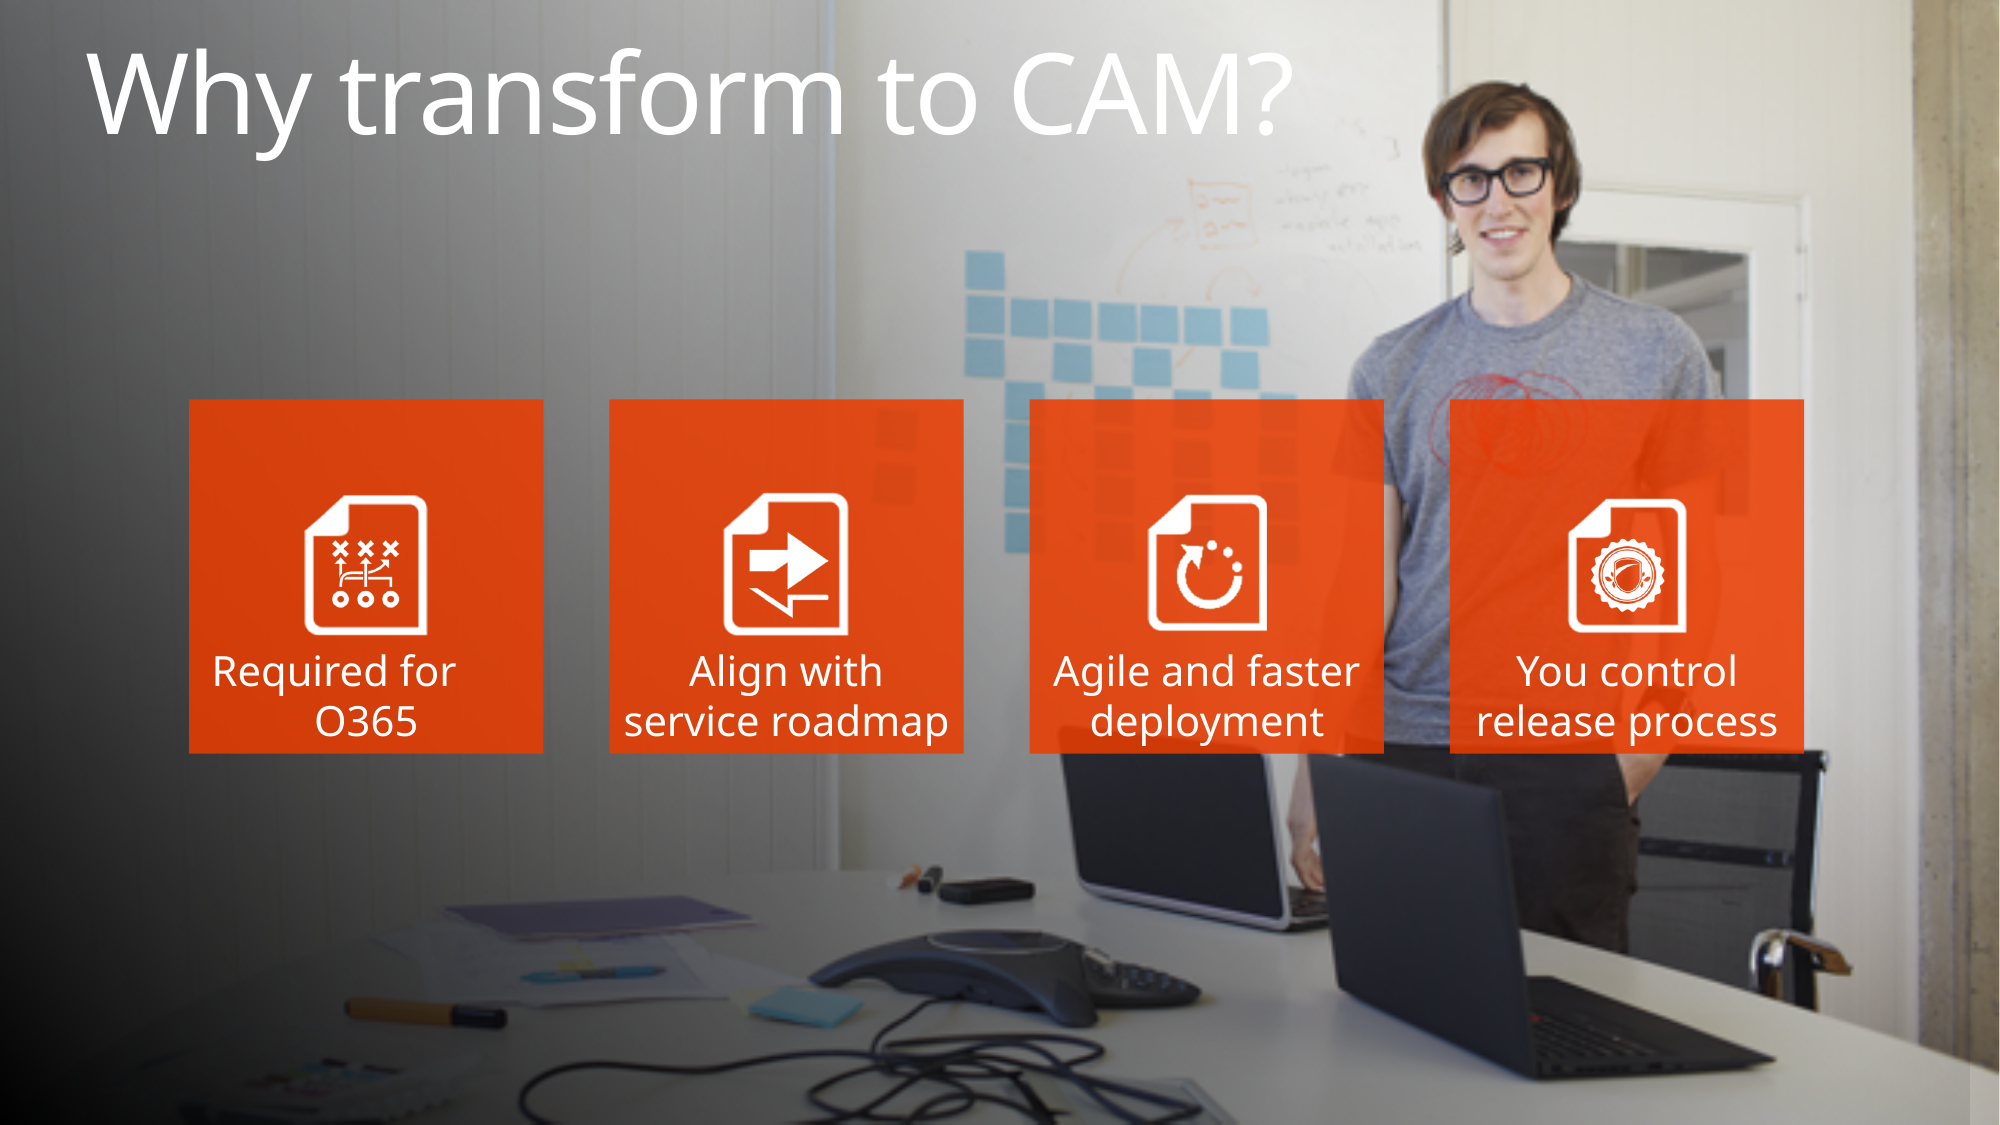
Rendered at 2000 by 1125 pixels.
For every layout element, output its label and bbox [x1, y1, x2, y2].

text_box [1449, 399, 1805, 754]
text_box [188, 399, 544, 754]
picture [0, 0, 2000, 1125]
text_box [609, 399, 964, 754]
text_box [1029, 399, 1385, 754]
